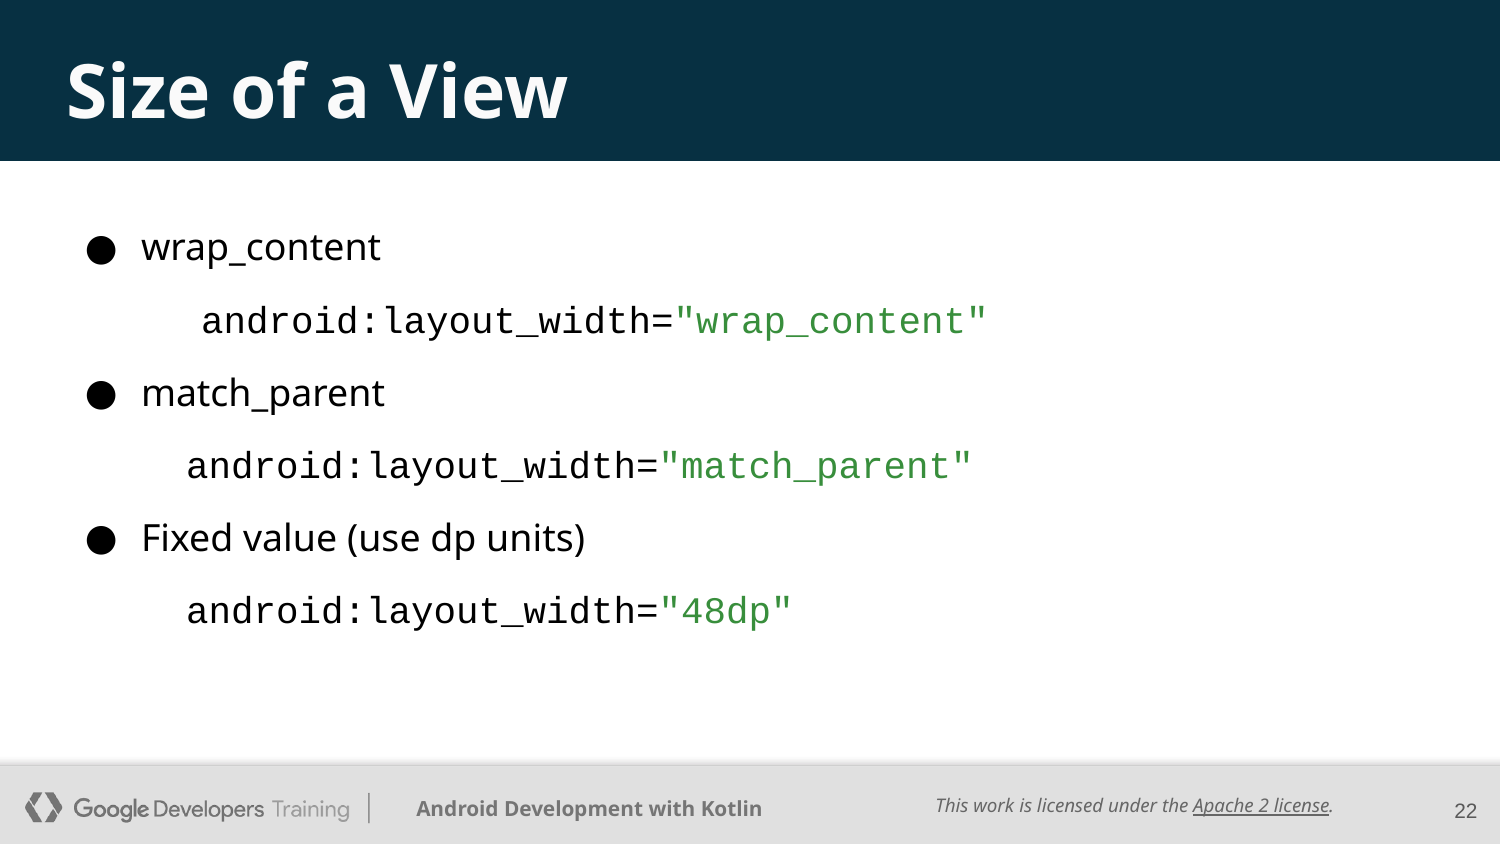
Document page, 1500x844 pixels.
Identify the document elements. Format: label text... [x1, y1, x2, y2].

picture [0, 161, 1500, 844]
slide_number ‹#› [1402, 777, 1493, 842]
list wrap_content android:layout_width="wrap_content" match_parent android:layout_width="match_parent" Fixed value (use dp units) android:layout_width="48dp" [51, 201, 1449, 726]
title Size of a View [51, 28, 1449, 122]
